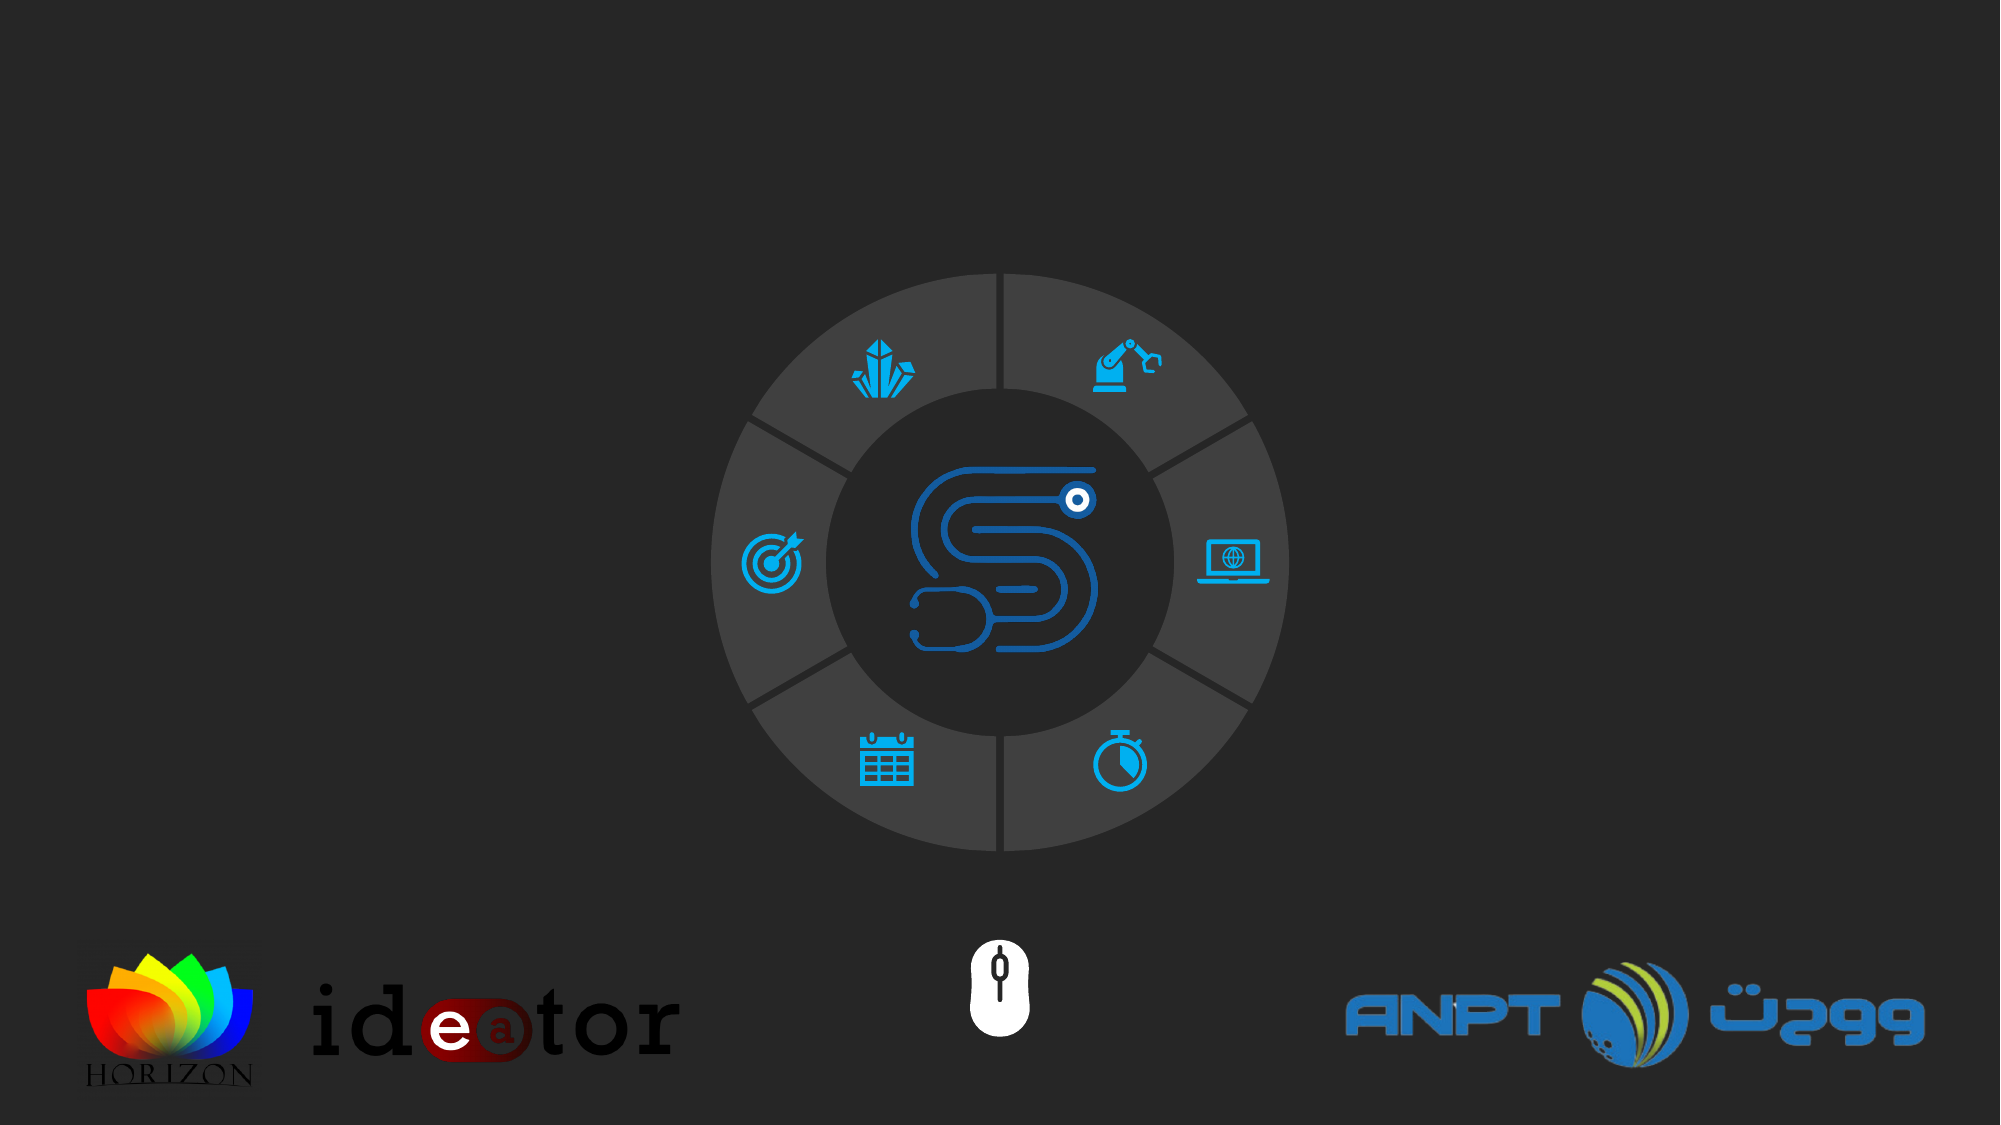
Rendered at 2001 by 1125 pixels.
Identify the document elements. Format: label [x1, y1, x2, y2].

text_box [970, 939, 1030, 1037]
text_box [673, 236, 1327, 889]
picture [77, 939, 734, 1101]
picture [1339, 959, 1941, 1077]
